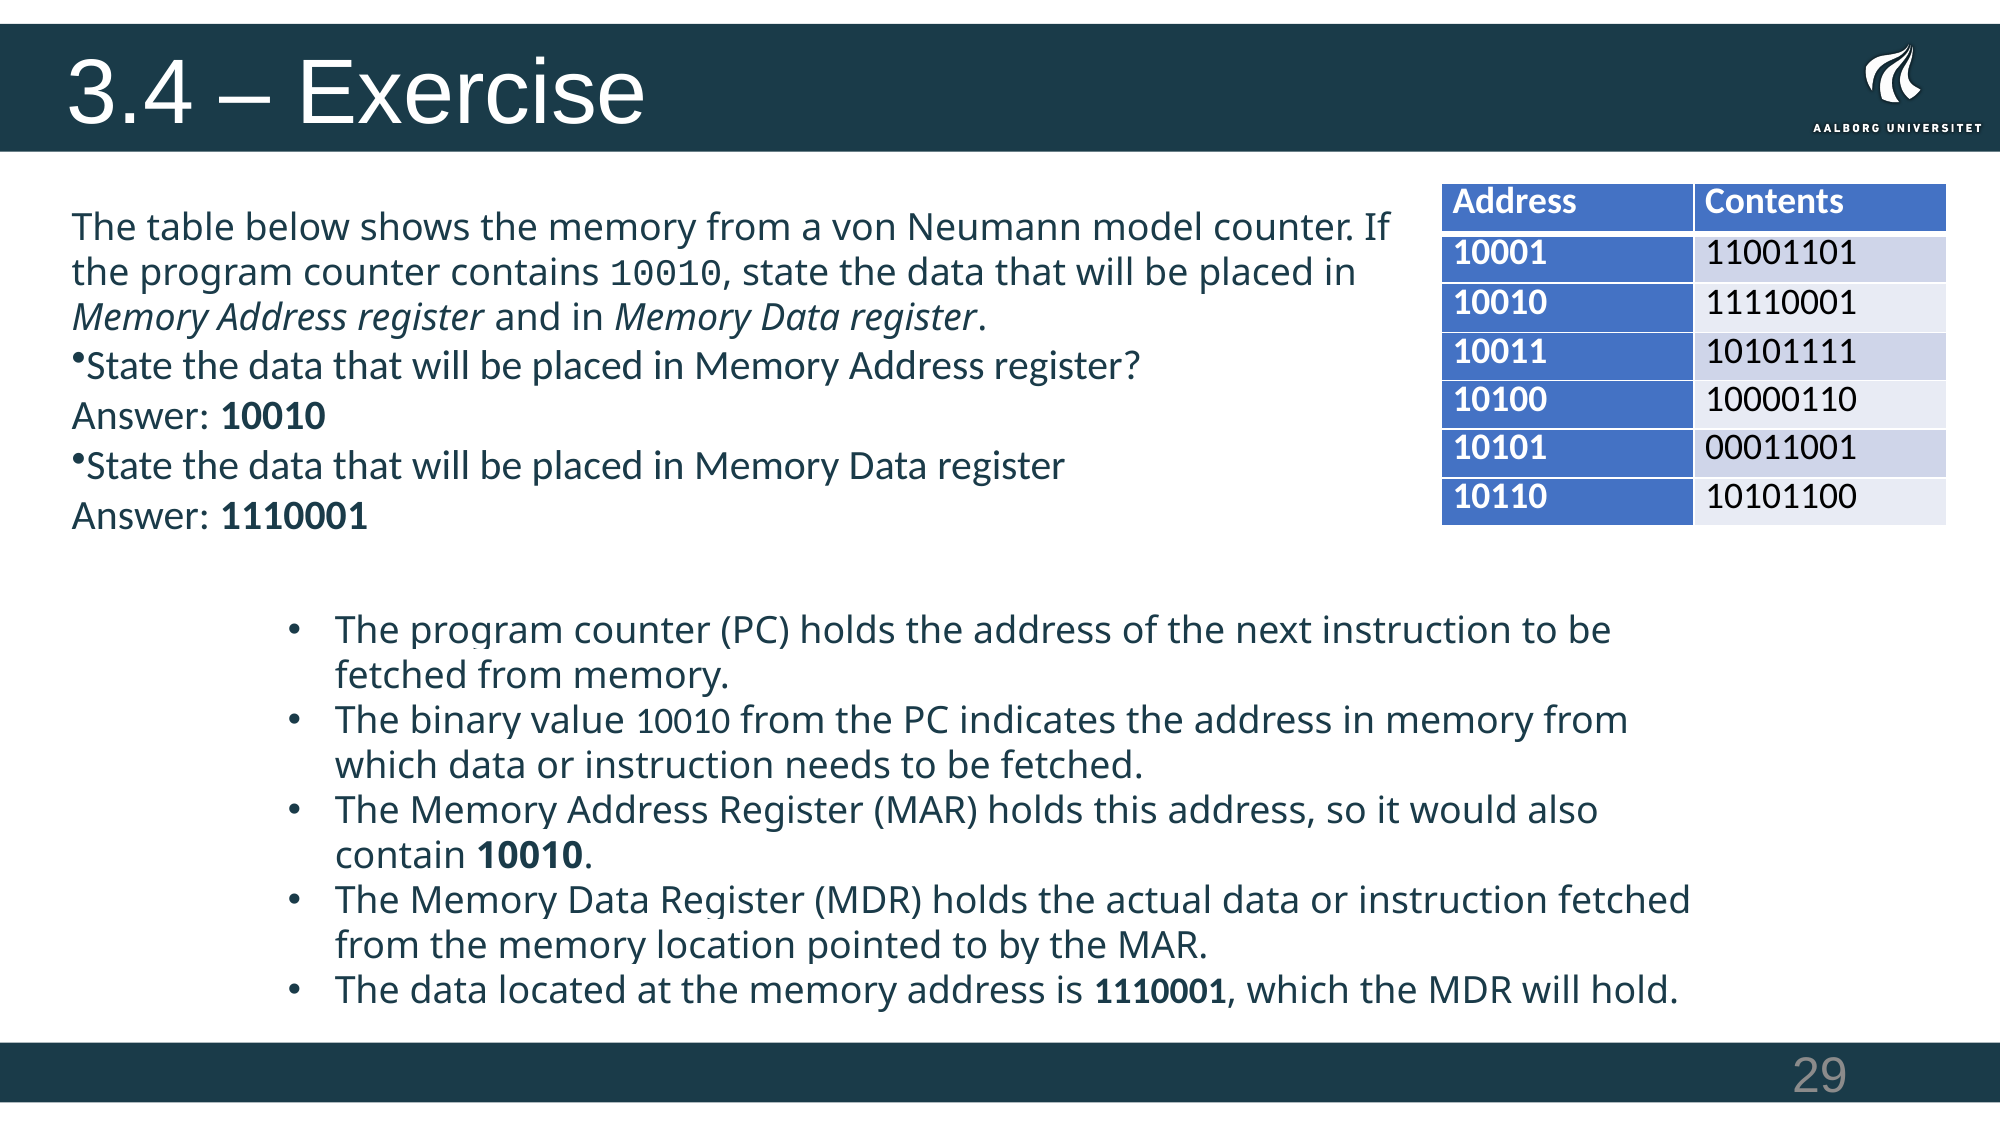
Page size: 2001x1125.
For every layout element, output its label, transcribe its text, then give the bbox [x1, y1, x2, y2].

table_header Address [1442, 184, 1693, 231]
table_cell 10010 [1442, 284, 1693, 332]
table_header Contents [1695, 184, 1946, 231]
table_cell 10101111 [1695, 333, 1946, 380]
text_box The program counter (PC) holds the address of the next instruction to be fetched from memory. The binary value 10010 from the PC indicates the address in memory from which data or instruction needs to be fetched. The Memory Address Register (MAR) holds this address, so it would also contain 10010. The Memory Data Register (MDR) holds the actual data or instruction fetched from the memory location pointed to by the MAR. The data located at the memory address is 1110001, which the MDR will hold. [273, 598, 1727, 1019]
table_cell 10101 [1442, 430, 1693, 477]
table_cell 10001 [1442, 237, 1693, 282]
table_cell 10011 [1442, 333, 1693, 380]
table_cell 10100 [1442, 381, 1693, 428]
table_cell 11001101 [1695, 237, 1946, 282]
table_cell 00011001 [1695, 430, 1946, 477]
table_cell 10110 [1442, 479, 1693, 525]
table_cell 10000110 [1695, 381, 1946, 428]
title 3.4 – Exercise [52, 36, 1778, 140]
table_cell 10101100 [1695, 479, 1946, 525]
picture [1799, 30, 1995, 146]
table_cell 11110001 [1695, 284, 1946, 332]
text_box The table below shows the memory from a von Neumann model counter. If the program counter contains 10010, state the data that will be placed in Memory Address register and in Memory Data register. State the data that will be placed in Memory Address register? Answer: 10010 State the data that will be placed in Memory Data register Answer: 1110001 [27, 178, 1403, 611]
